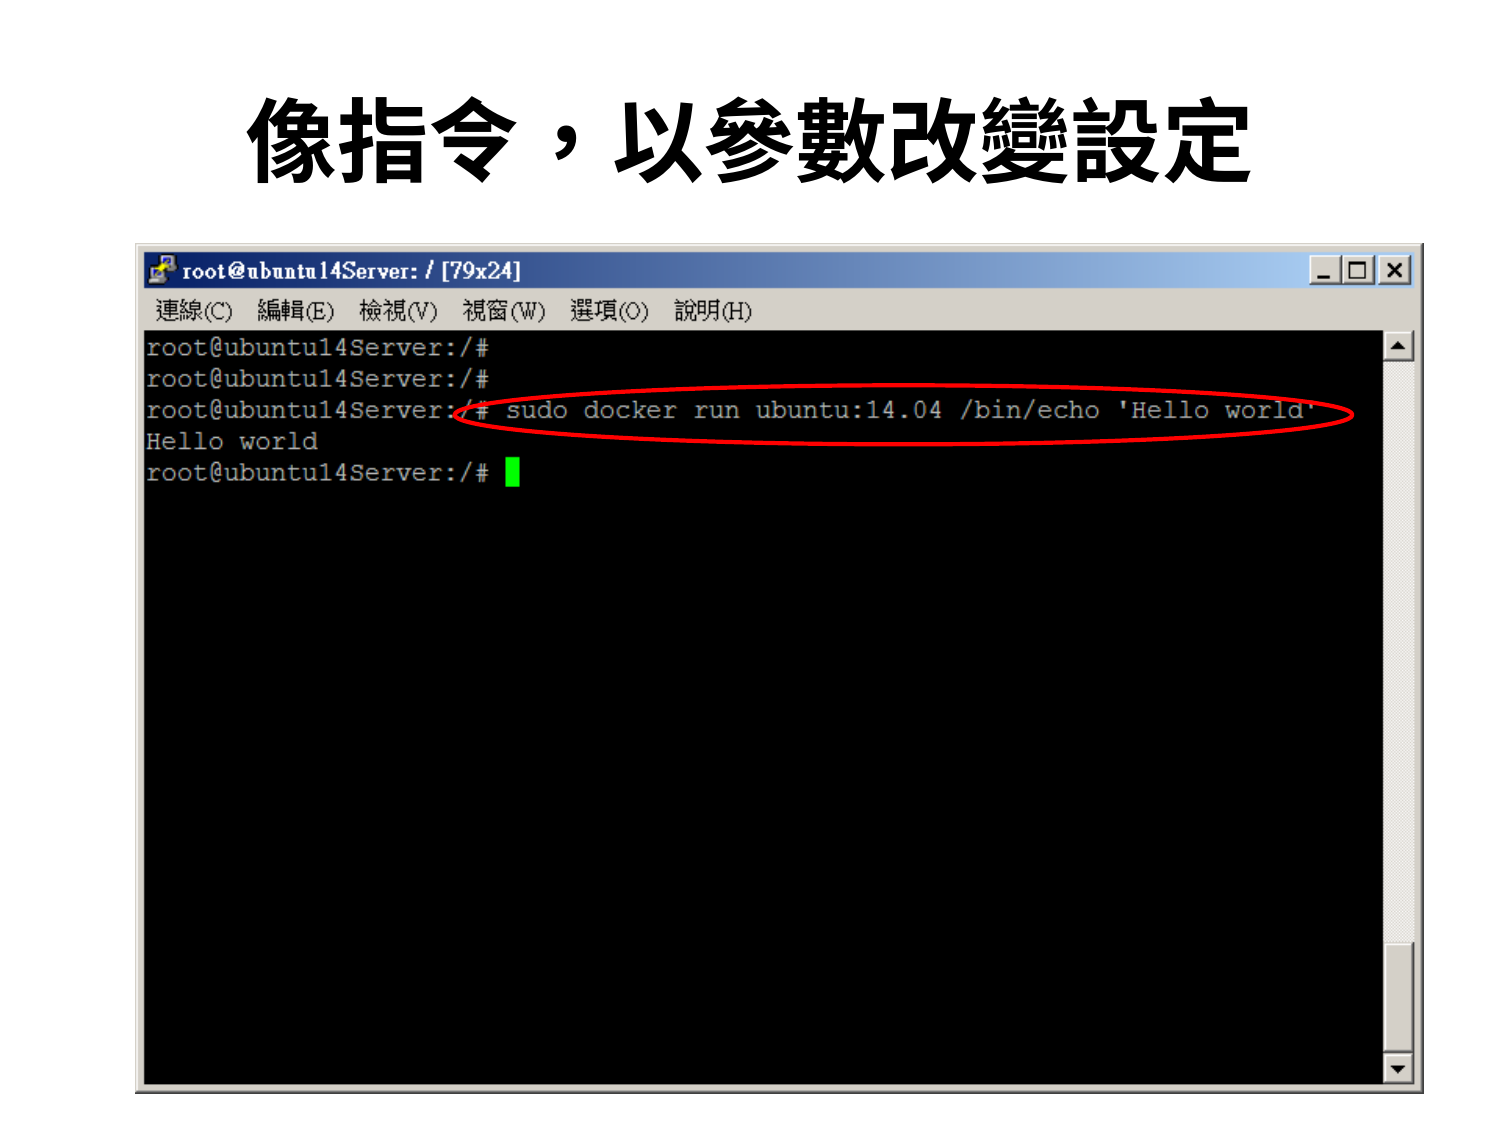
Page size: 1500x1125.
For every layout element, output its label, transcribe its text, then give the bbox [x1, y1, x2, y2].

picture [135, 243, 1424, 1094]
title 像指令，以參數改變設定 [75, 45, 1425, 233]
